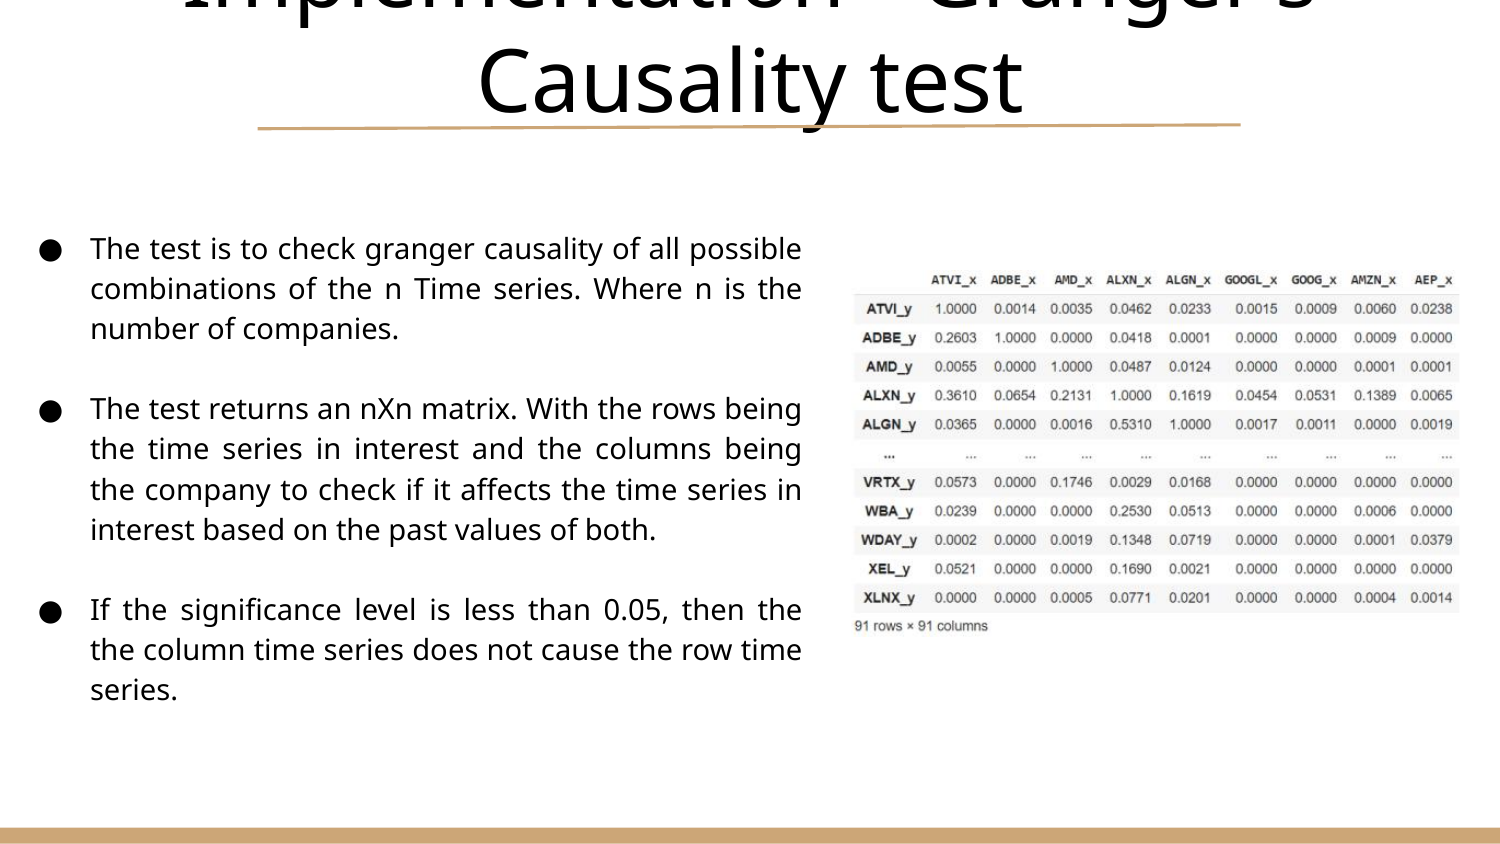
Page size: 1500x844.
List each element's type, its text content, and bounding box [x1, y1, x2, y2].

list The test is to check granger causality of all possible combinations of the n Time series. Where n is the number of companies. The test returns an nXn matrix. With the rows being the time series in interest and the columns being the company to check if it affects the time series in interest based on the past values of both. If the significance level is less than 0.05, then the the column time series does not cause the row time series. [0, 209, 819, 756]
title Implementation - Granger’s Causality test [51, 8, 1449, 145]
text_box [257, 124, 1241, 130]
picture [834, 270, 1460, 638]
